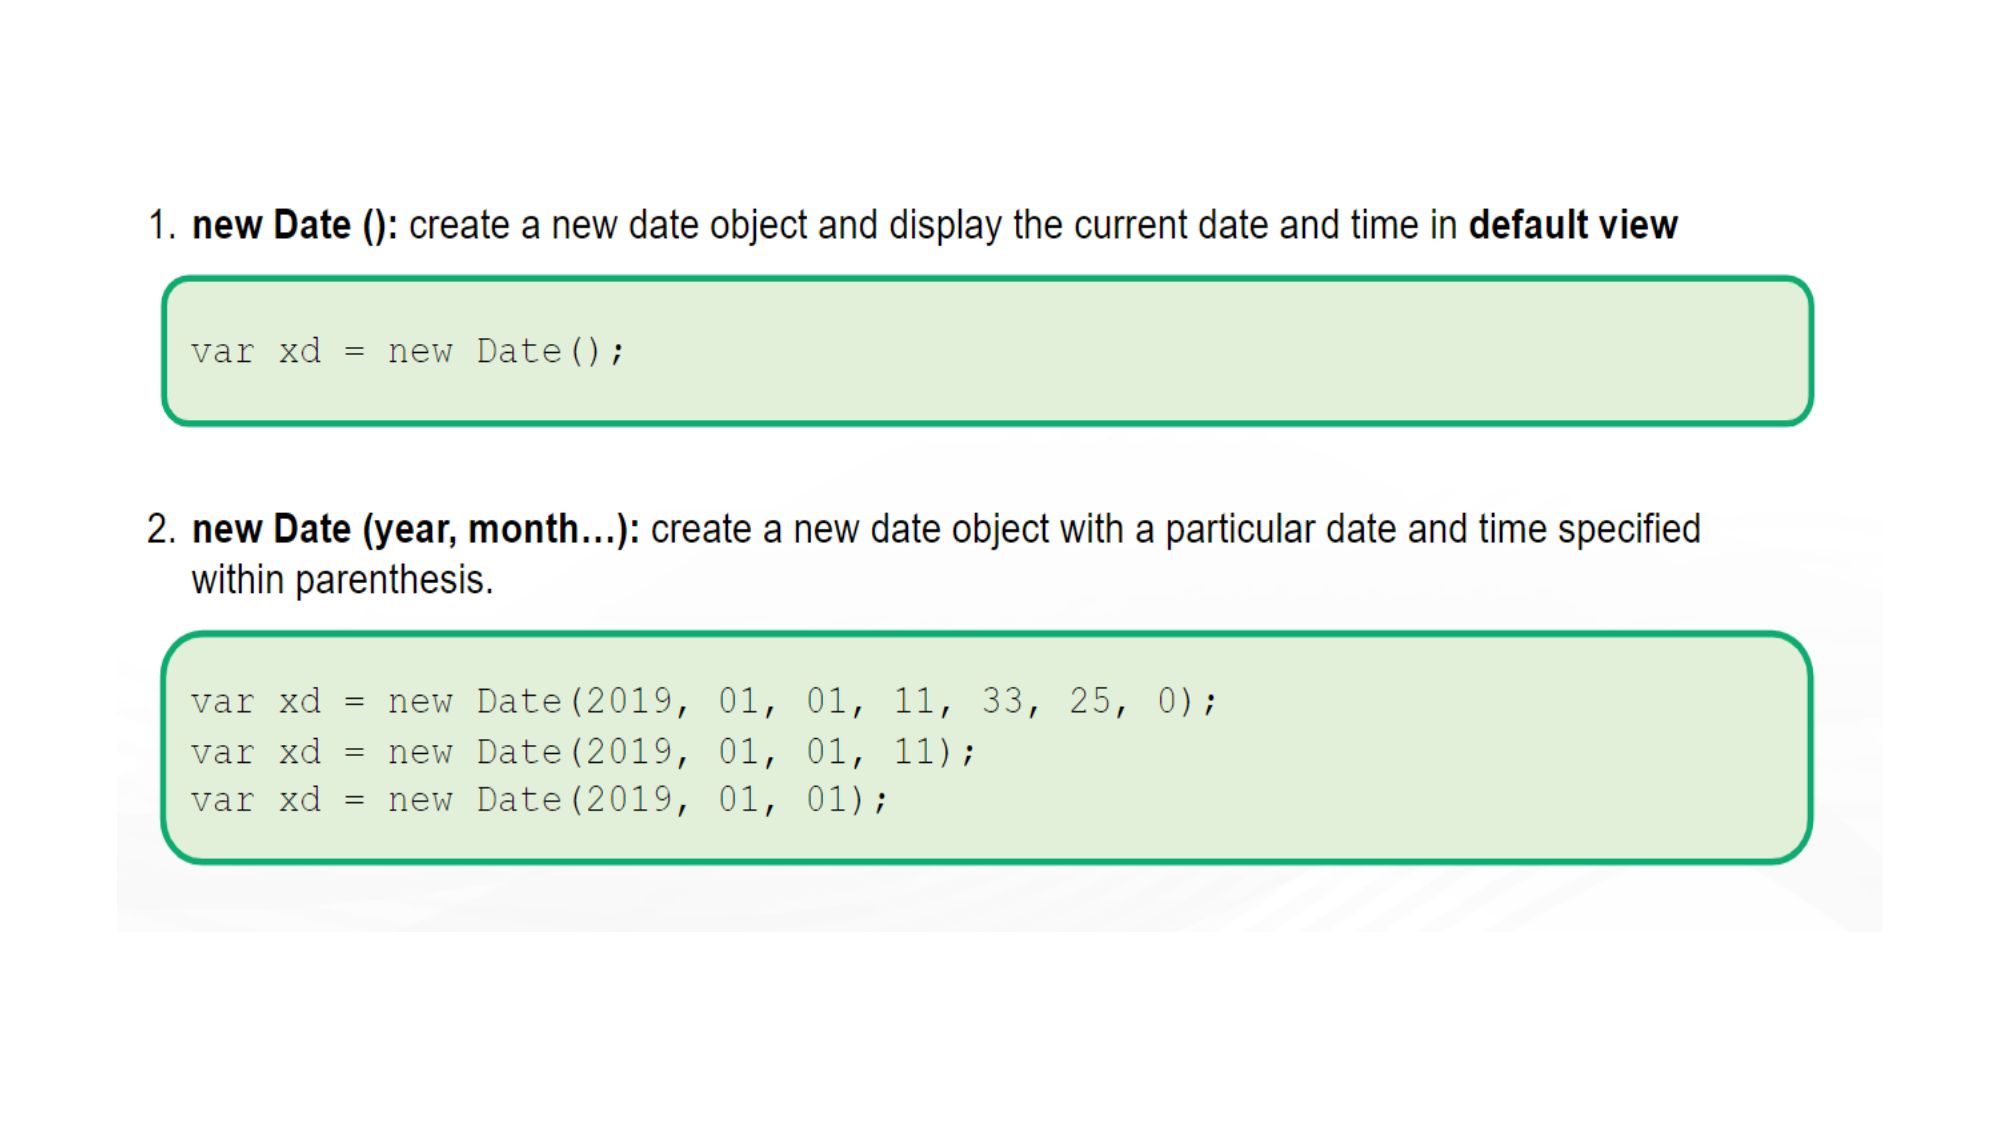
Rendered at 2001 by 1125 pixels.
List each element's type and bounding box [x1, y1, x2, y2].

list [117, 157, 1883, 932]
